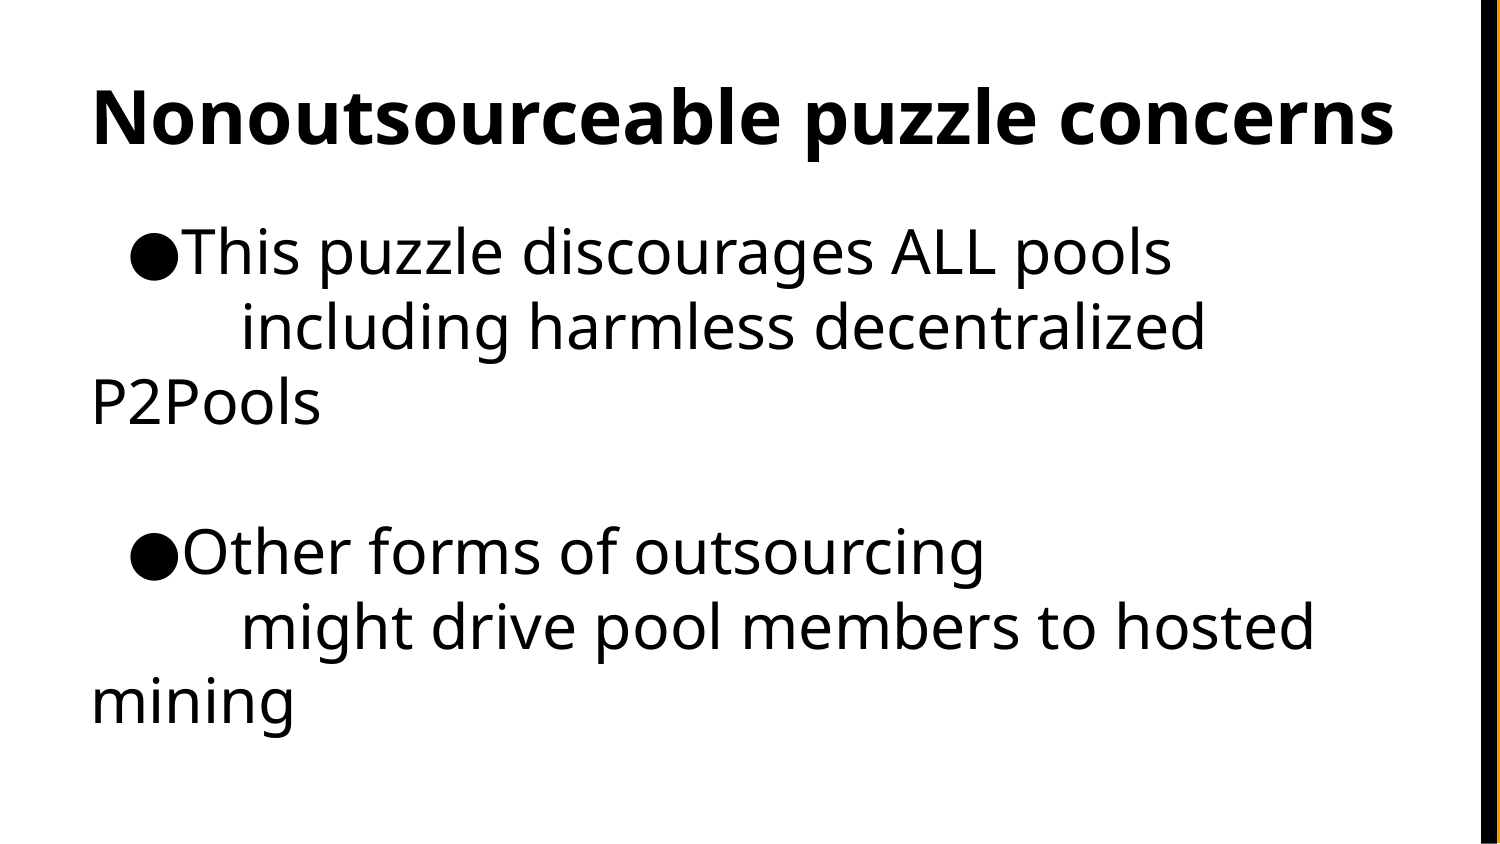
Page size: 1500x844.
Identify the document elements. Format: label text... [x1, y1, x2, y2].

title Nonoutsourceable puzzle concerns [75, 33, 1425, 175]
list This puzzle discourages ALL pools including harmless decentralized P2Pools Other forms of outsourcing might drive pool members to hosted mining [75, 196, 1425, 808]
